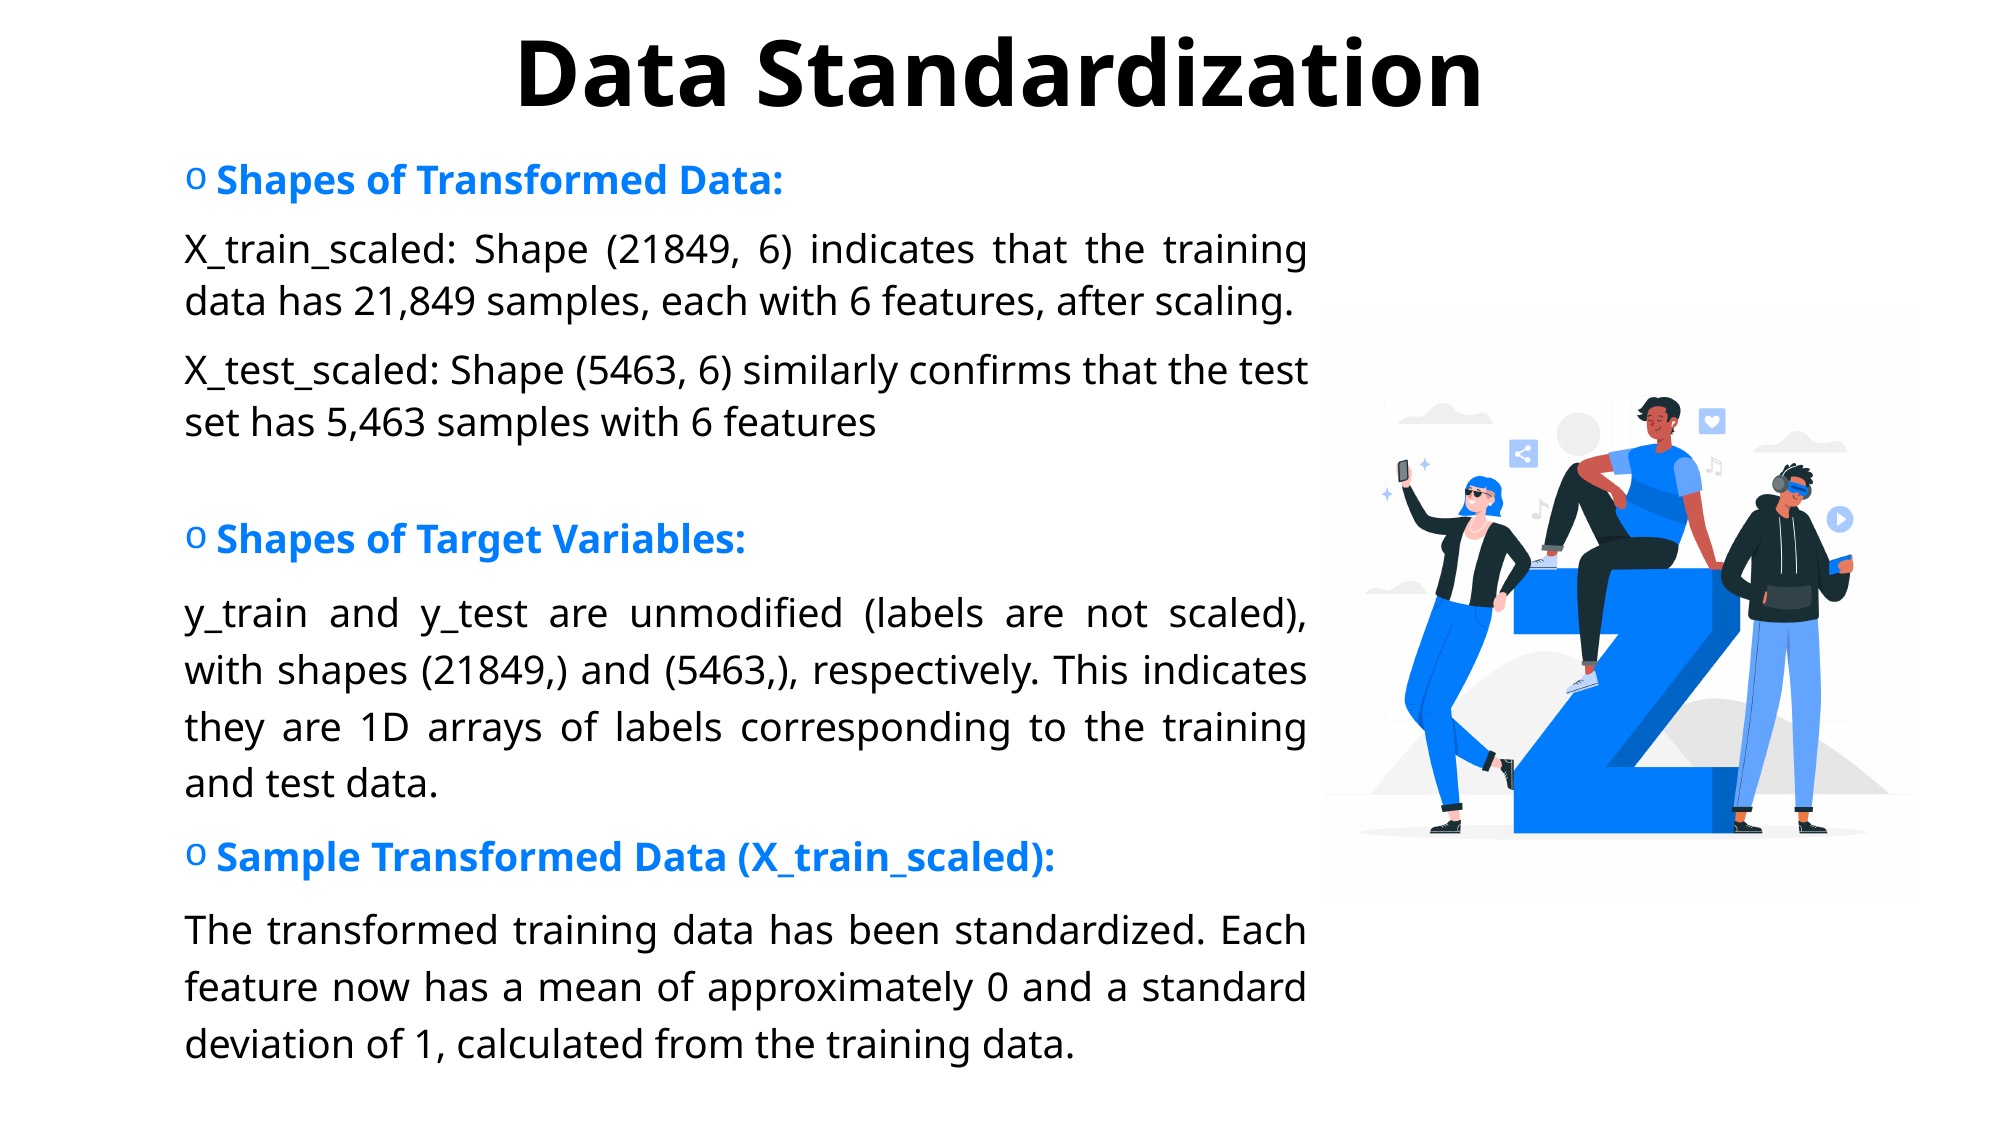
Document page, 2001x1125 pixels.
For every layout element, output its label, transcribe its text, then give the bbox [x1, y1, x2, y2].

list Shapes of Transformed Data: X_train_scaled: Shape (21849, 6) indicates that the training data has 21,849 samples, each with 6 features, after scaling. X_test_scaled: Shape (5463, 6) similarly confirms that the test set has 5,463 samples with 6 features Shapes of Target Variables: y_train and y_test are unmodified (labels are not scaled), with shapes (21849,) and (5463,), respectively. This indicates they are 1D arrays of labels corresponding to the training and test data. Sample Transformed Data (X_train_scaled): The transformed training data has been standardized. Each feature now has a mean of approximately 0 and a standard deviation of 1, calculated from the training data. [169, 152, 1325, 1100]
picture [1324, 308, 1917, 901]
title Data Standardization [137, 0, 1863, 153]
